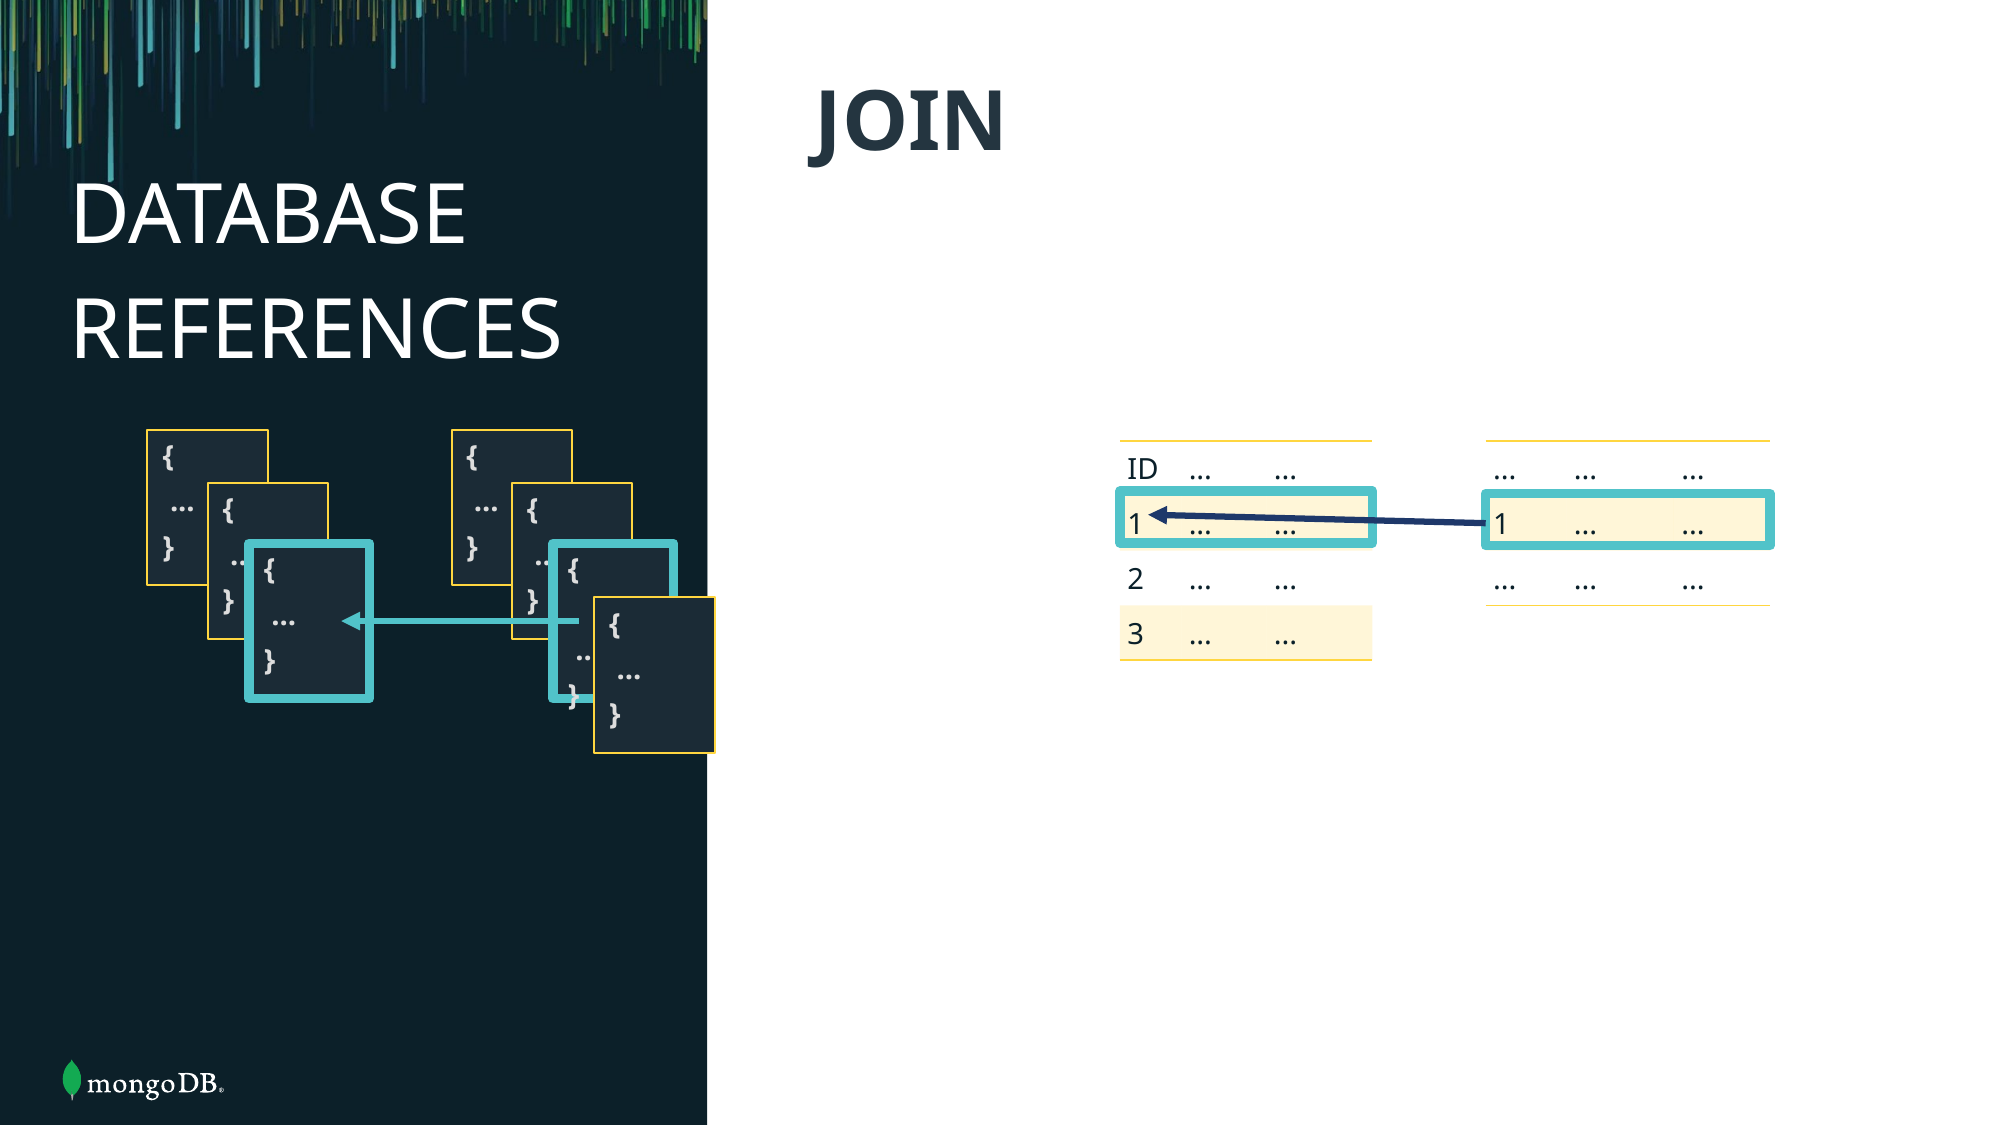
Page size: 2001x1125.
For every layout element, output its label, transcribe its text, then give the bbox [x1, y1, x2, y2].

table_header ... [1266, 442, 1372, 489]
table_header ... [1567, 442, 1674, 491]
table_cell ... [1181, 551, 1266, 605]
table_cell 3 [1120, 605, 1181, 659]
title DATABASE REFERENCES [54, 138, 653, 641]
table_header ... [1181, 442, 1266, 489]
list JOIN [762, 59, 1945, 1016]
table_header ... [1674, 442, 1770, 491]
table_cell ... [1266, 545, 1372, 551]
table_header ... [1486, 442, 1567, 491]
text_box [1484, 491, 1772, 548]
table_cell ... [1567, 551, 1674, 605]
table_cell ... [1181, 545, 1266, 551]
table_cell 1 [1120, 545, 1181, 551]
table_cell ... [1266, 551, 1372, 605]
text_box [1118, 489, 1374, 545]
picture [0, 0, 708, 622]
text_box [147, 429, 370, 700]
table_cell ... [1674, 551, 1770, 605]
table_header ID [1120, 442, 1181, 489]
table_cell ... [1181, 605, 1266, 659]
table_cell ... [1486, 551, 1567, 605]
table_cell 2 [1120, 551, 1181, 605]
table_cell ... [1266, 605, 1372, 659]
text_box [451, 429, 715, 754]
